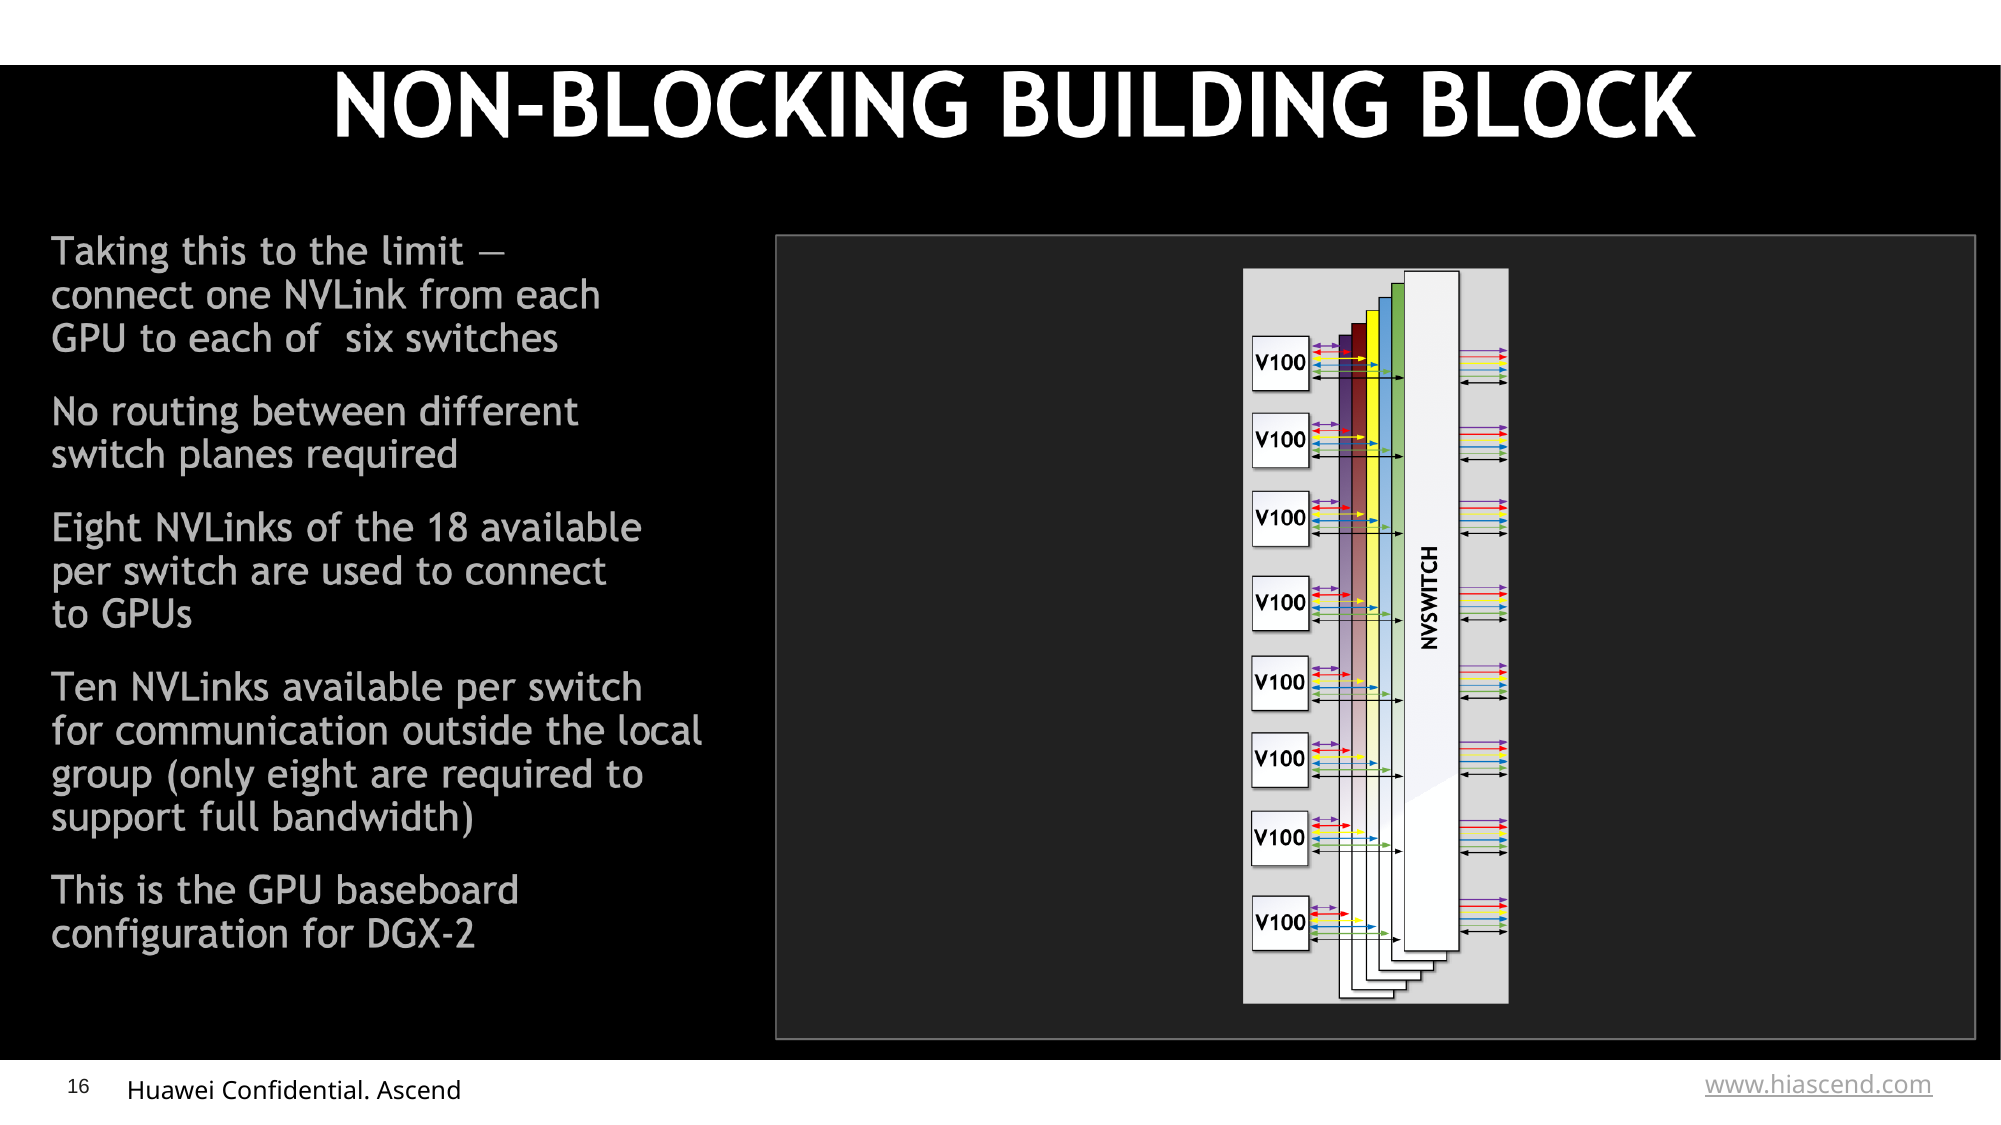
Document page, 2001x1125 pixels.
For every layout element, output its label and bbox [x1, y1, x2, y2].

picture [0, 64, 2001, 1061]
